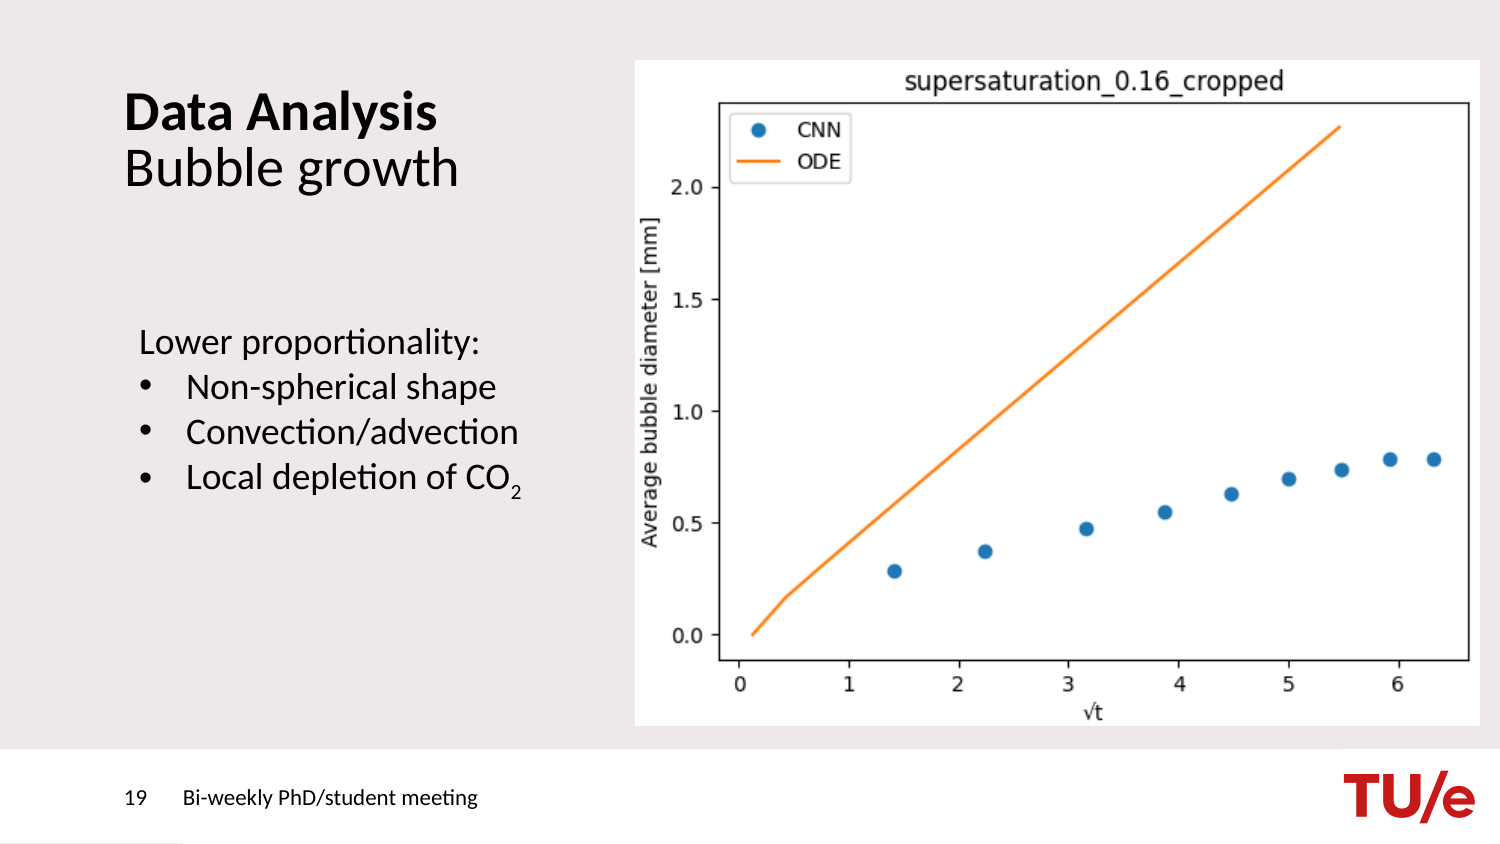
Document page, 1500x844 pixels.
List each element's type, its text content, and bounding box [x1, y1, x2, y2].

footer Bi-weekly PhD/student meeting [183, 749, 1339, 844]
slide_number 19 [0, 749, 183, 844]
title Data Analysis Bubble growth [124, 85, 634, 174]
picture [1339, 749, 1500, 844]
picture [634, 59, 1480, 726]
text_box Lower proportionality: Non-spherical shape Convection/advection Local depletion of CO2 [124, 309, 604, 511]
